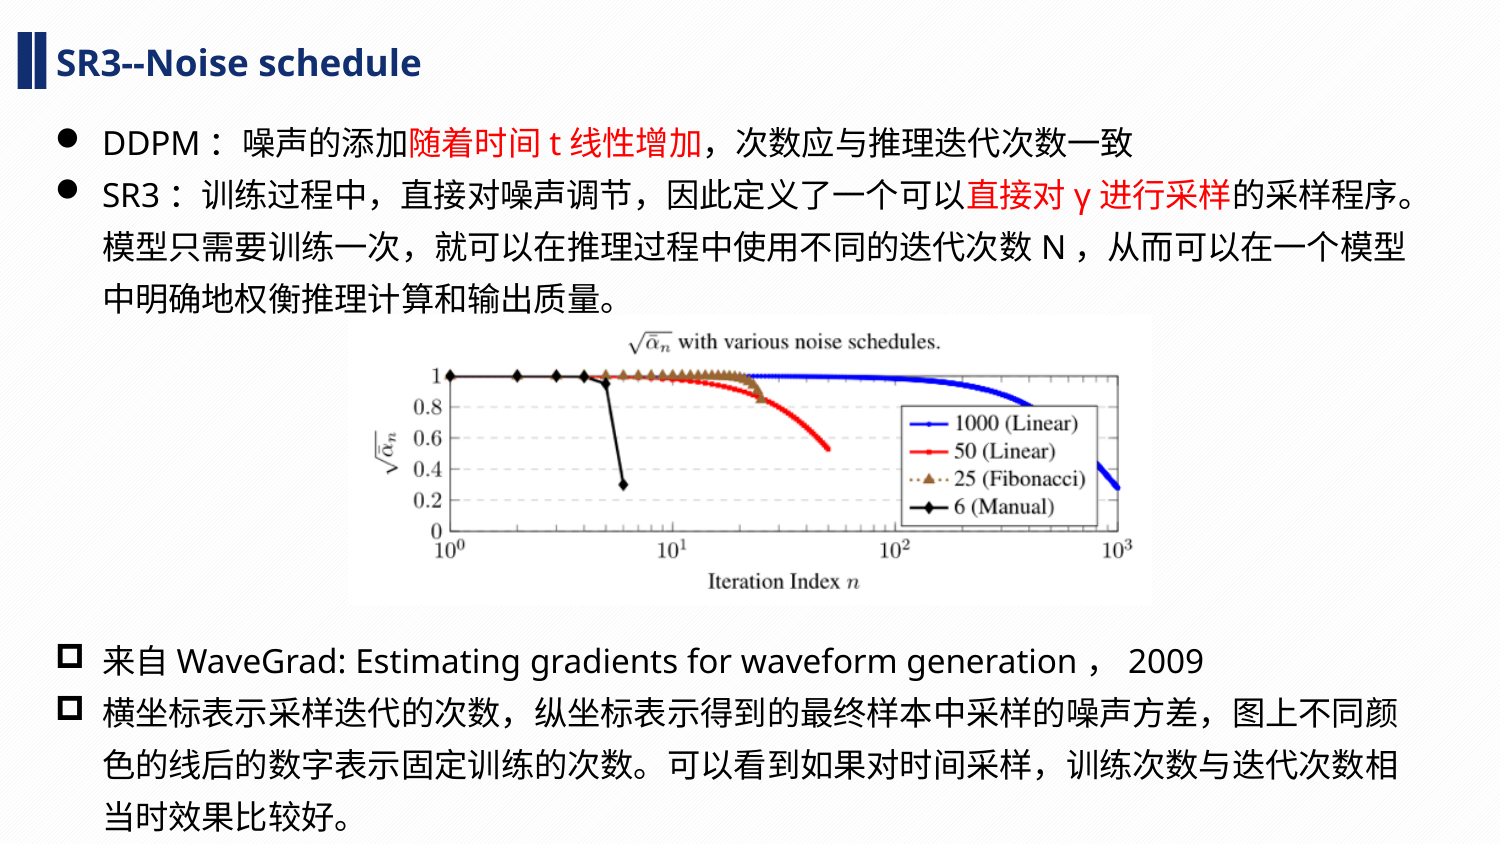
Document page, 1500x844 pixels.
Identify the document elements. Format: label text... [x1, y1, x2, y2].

text_box SR3--Noise schedule [48, 32, 1176, 91]
text_box [16, 30, 32, 91]
text_box DDPM：噪声的添加随着时间t线性增加，次数应与推理迭代次数一致 SR3：训练过程中，直接对噪声调节，因此定义了一个可以直接对γ进行采样的采样程序。模型只需要训练一次，就可以在推理过程中使用不同的迭代次数N，从而可以在一个模型中明确地权衡推理计算和输出质量。 来自WaveGrad: Estimating gradients for waveform generation，2009 横坐标表示采样迭代的次数，纵坐标表示得到的最终样本中采样的噪声方差，图上不同颜色的线后的数字表示固定训练的次数。可以看到如果对时间采样，训练次数与迭代次数相当时效果比较好。 [40, 102, 1424, 844]
text_box [32, 30, 48, 91]
picture [348, 315, 1152, 605]
